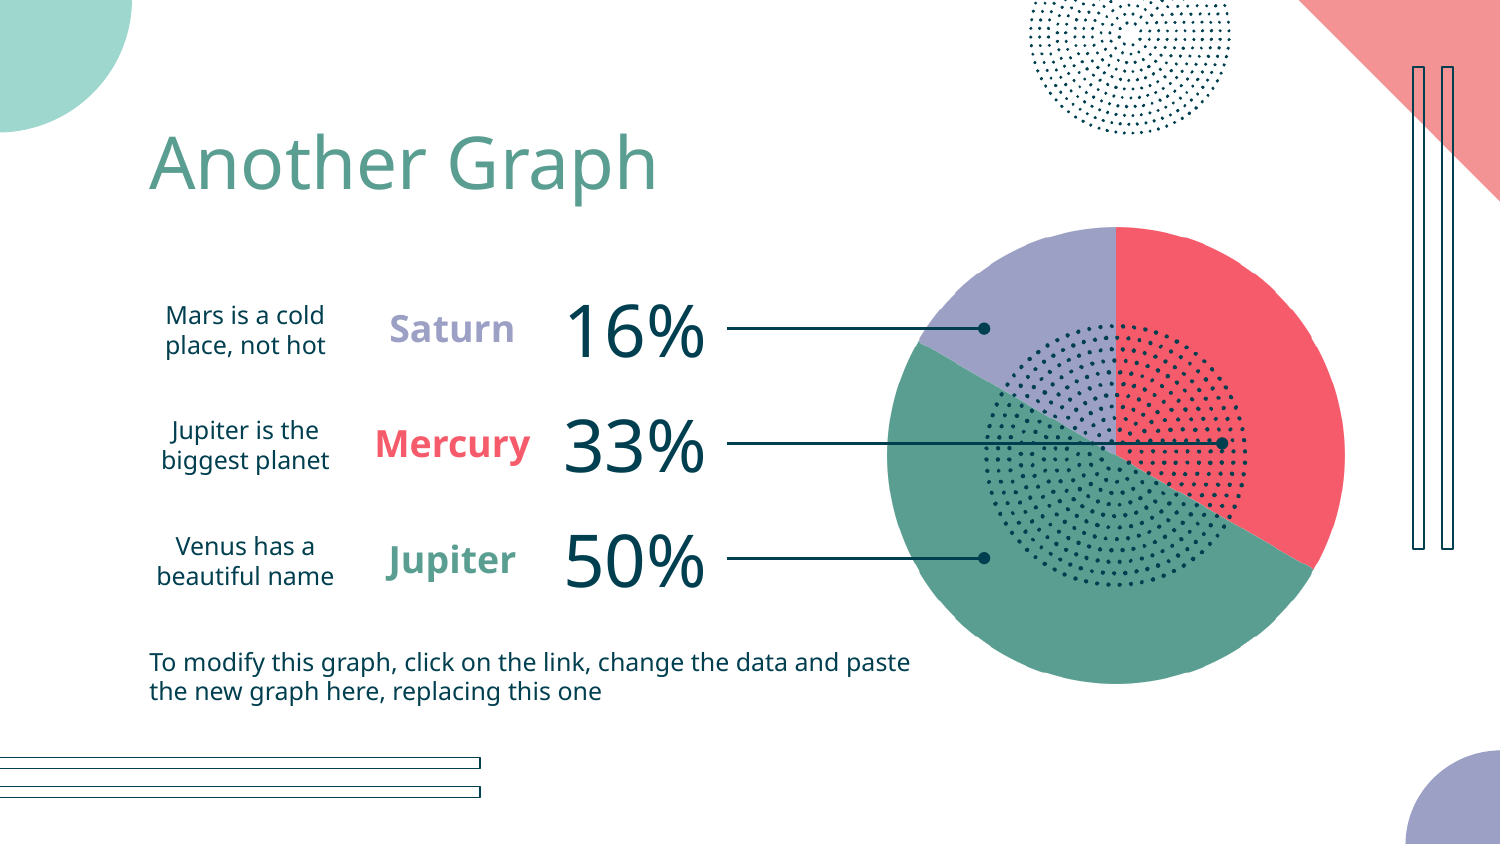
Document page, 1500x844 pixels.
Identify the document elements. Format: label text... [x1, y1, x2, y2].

text_box 33% [548, 409, 727, 478]
text_box 16% [548, 294, 727, 363]
text_box Mercury [356, 408, 549, 477]
title Another Graph [134, 113, 1366, 208]
text_box 50% [549, 524, 727, 592]
text_box Mars is a cold place, not hot [134, 284, 357, 370]
list To modify this graph, click on the link, change the data and paste the new graph here, replacing this one [134, 649, 860, 702]
text_box Saturn [356, 293, 549, 361]
text_box Jupiter [356, 524, 549, 592]
picture [865, 201, 1366, 710]
text_box Venus has a beautiful name [134, 515, 357, 601]
text_box Jupiter is the biggest planet [134, 399, 357, 486]
